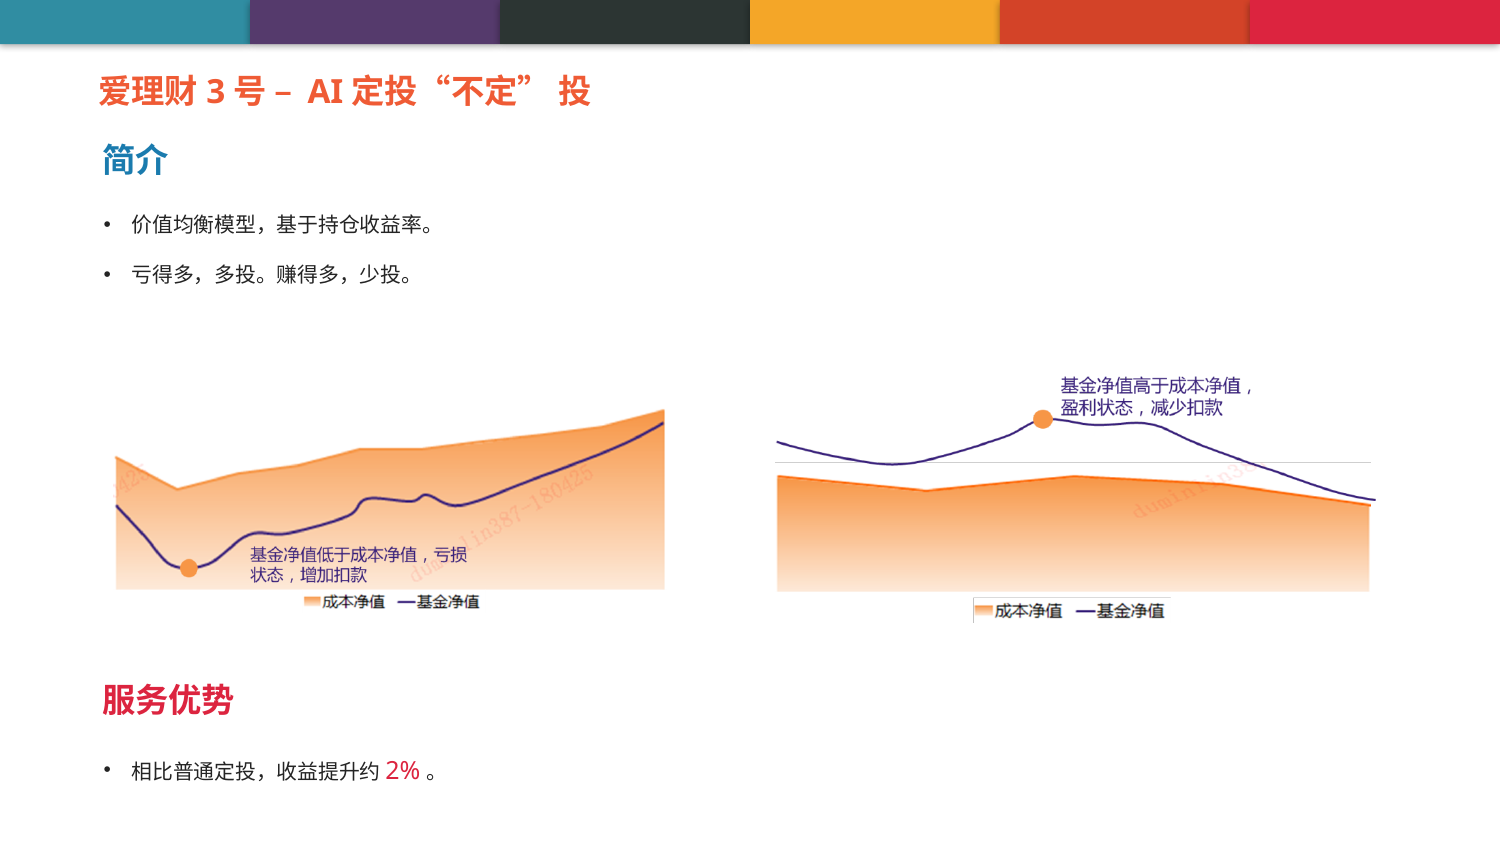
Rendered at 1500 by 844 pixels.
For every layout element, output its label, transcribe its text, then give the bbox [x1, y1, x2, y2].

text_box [87, 671, 1001, 794]
text_box 爱理财3号 – AI定投“不定” 投 [87, 64, 682, 116]
picture [113, 396, 667, 613]
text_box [87, 131, 1001, 294]
picture [774, 368, 1376, 624]
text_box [0, 0, 1500, 45]
